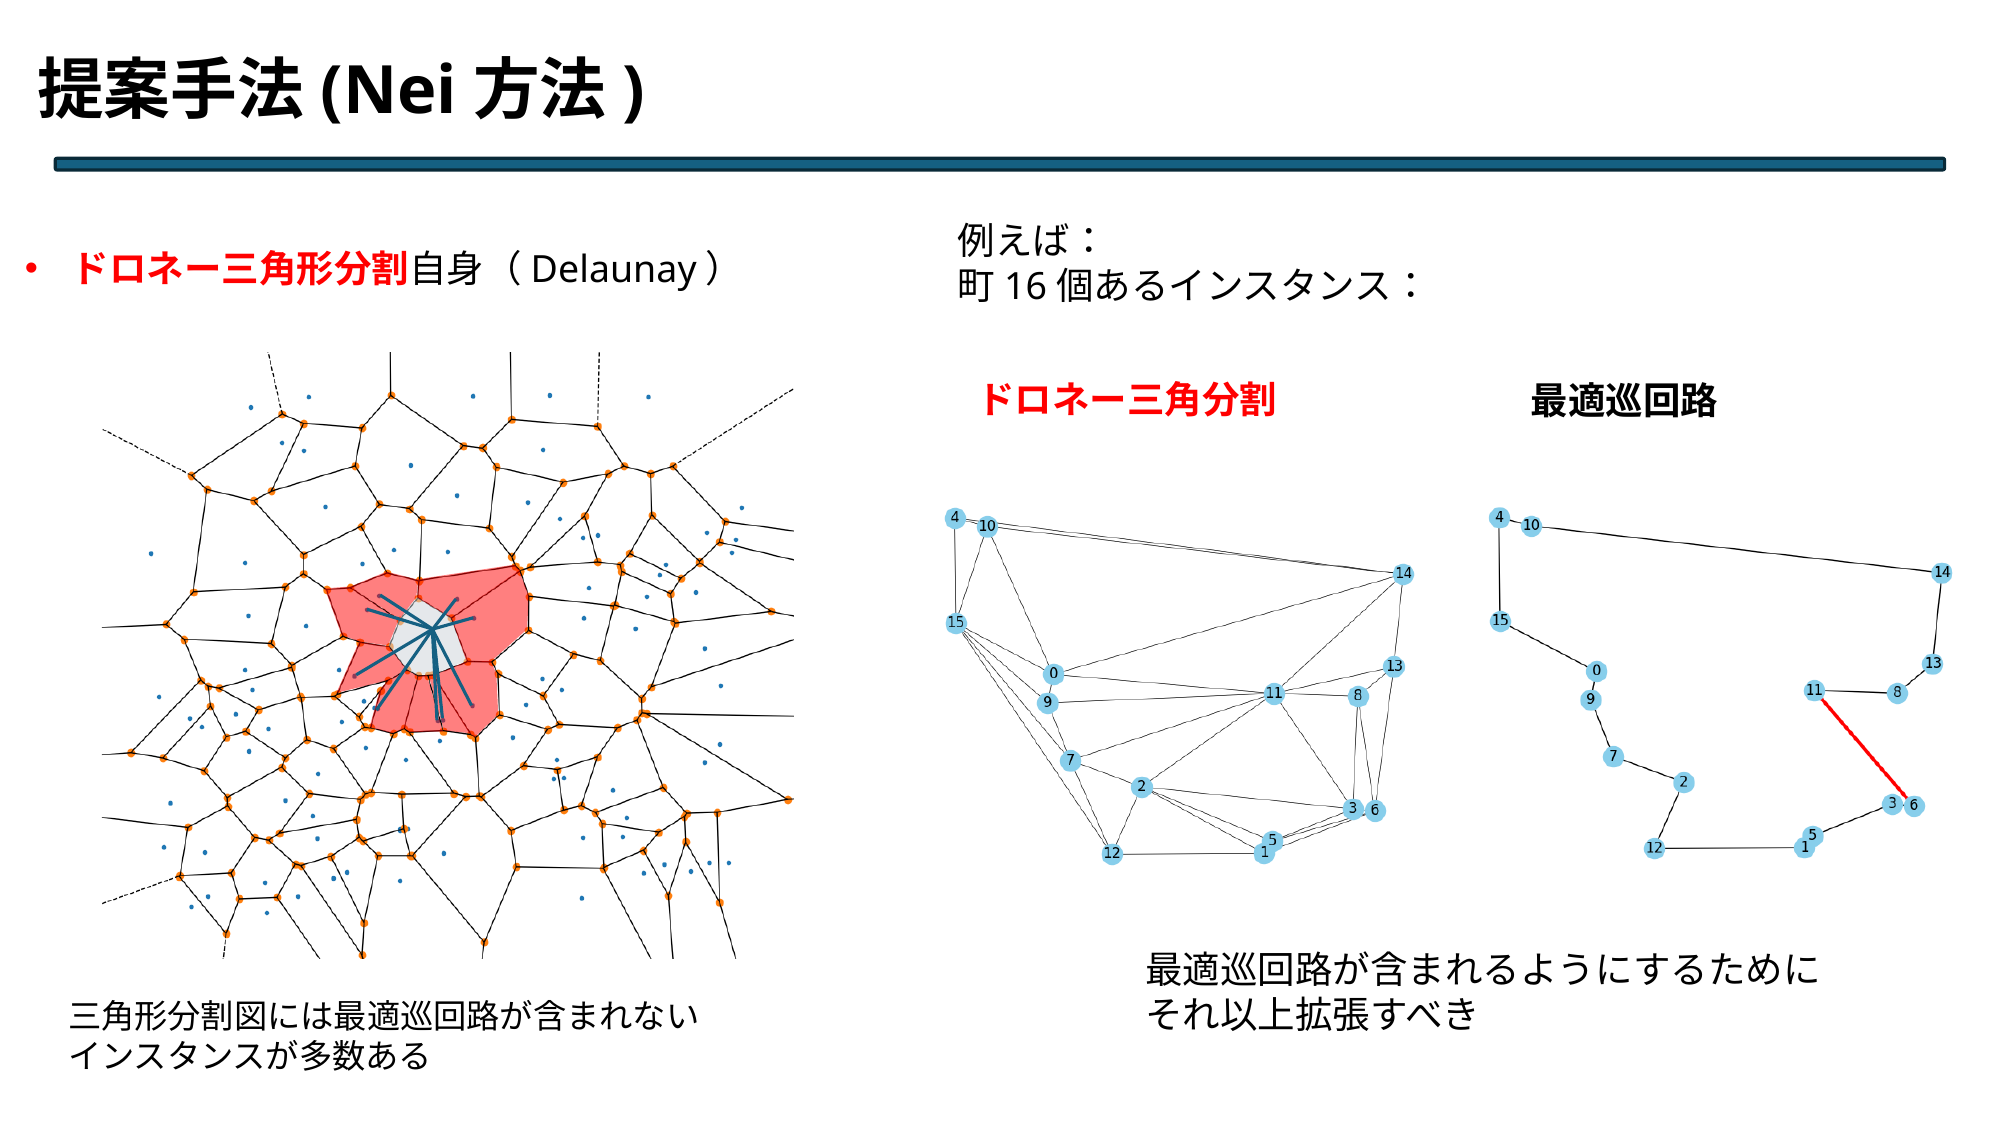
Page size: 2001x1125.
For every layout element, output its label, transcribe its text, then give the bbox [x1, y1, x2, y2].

text_box ドロネー三角分割 [962, 368, 1293, 429]
text_box 最適巡回路が含まれるようにするために それ以上拡張すべき [1130, 938, 1836, 1043]
text_box 三角形分割図には最適巡回路が含まれない インスタンスが多数ある [53, 987, 715, 1083]
text_box ドロネー三角形分割自身（Delaunay） [10, 237, 759, 298]
picture [907, 481, 1450, 889]
text_box 例えば： 町16個あるインスタンス： [942, 209, 1445, 315]
text_box [53, 156, 1947, 172]
picture [1452, 481, 1988, 884]
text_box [101, 352, 795, 959]
text_box 提案手法(Nei方法) [22, 39, 660, 135]
text_box 最適巡回路 [1516, 370, 1734, 430]
